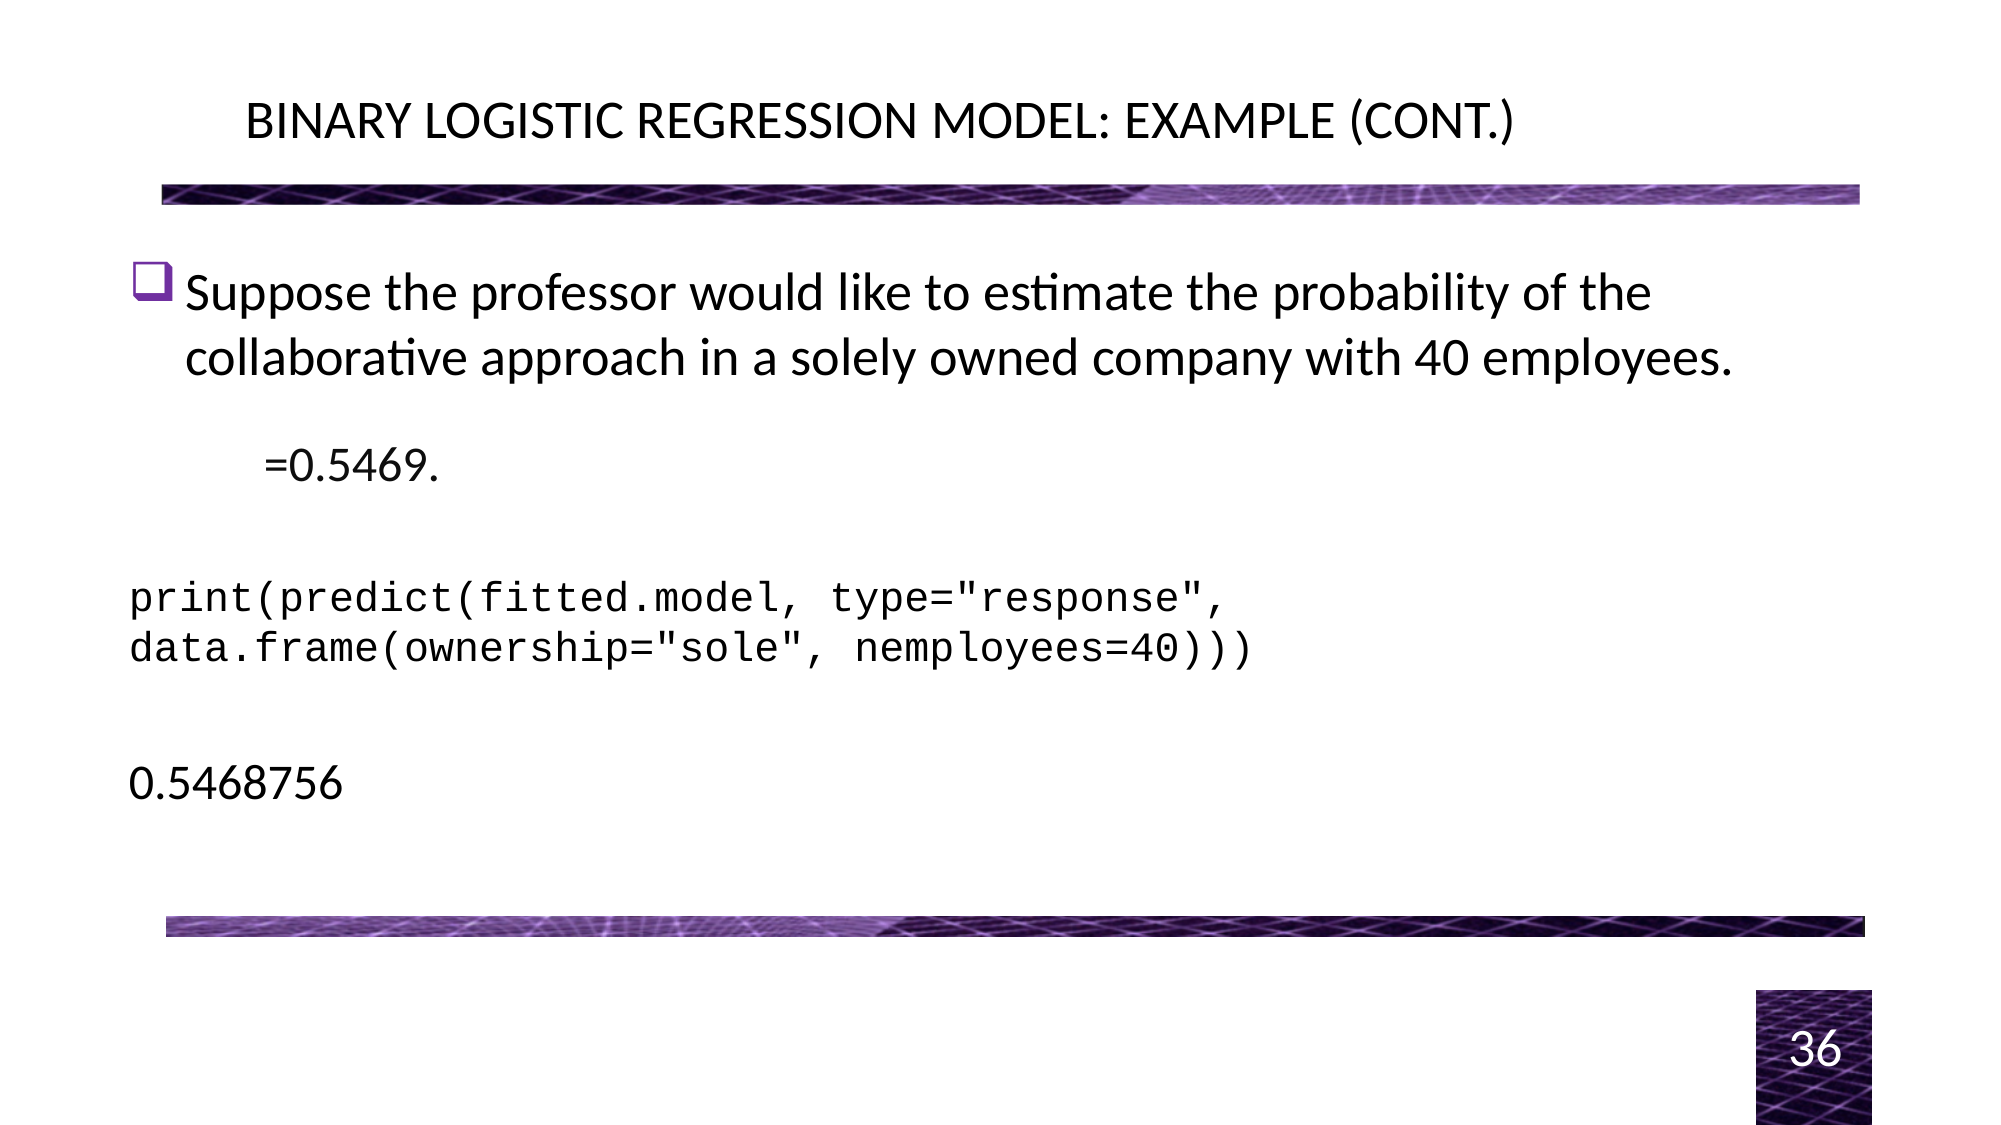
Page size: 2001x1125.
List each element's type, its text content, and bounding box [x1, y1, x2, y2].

picture [166, 916, 1865, 937]
picture [1756, 990, 1872, 1125]
picture [161, 184, 1860, 205]
text_box BINARY LOGISTIC REGRESSION MODEL: EXAMPLE (cont.) [230, 34, 1800, 157]
